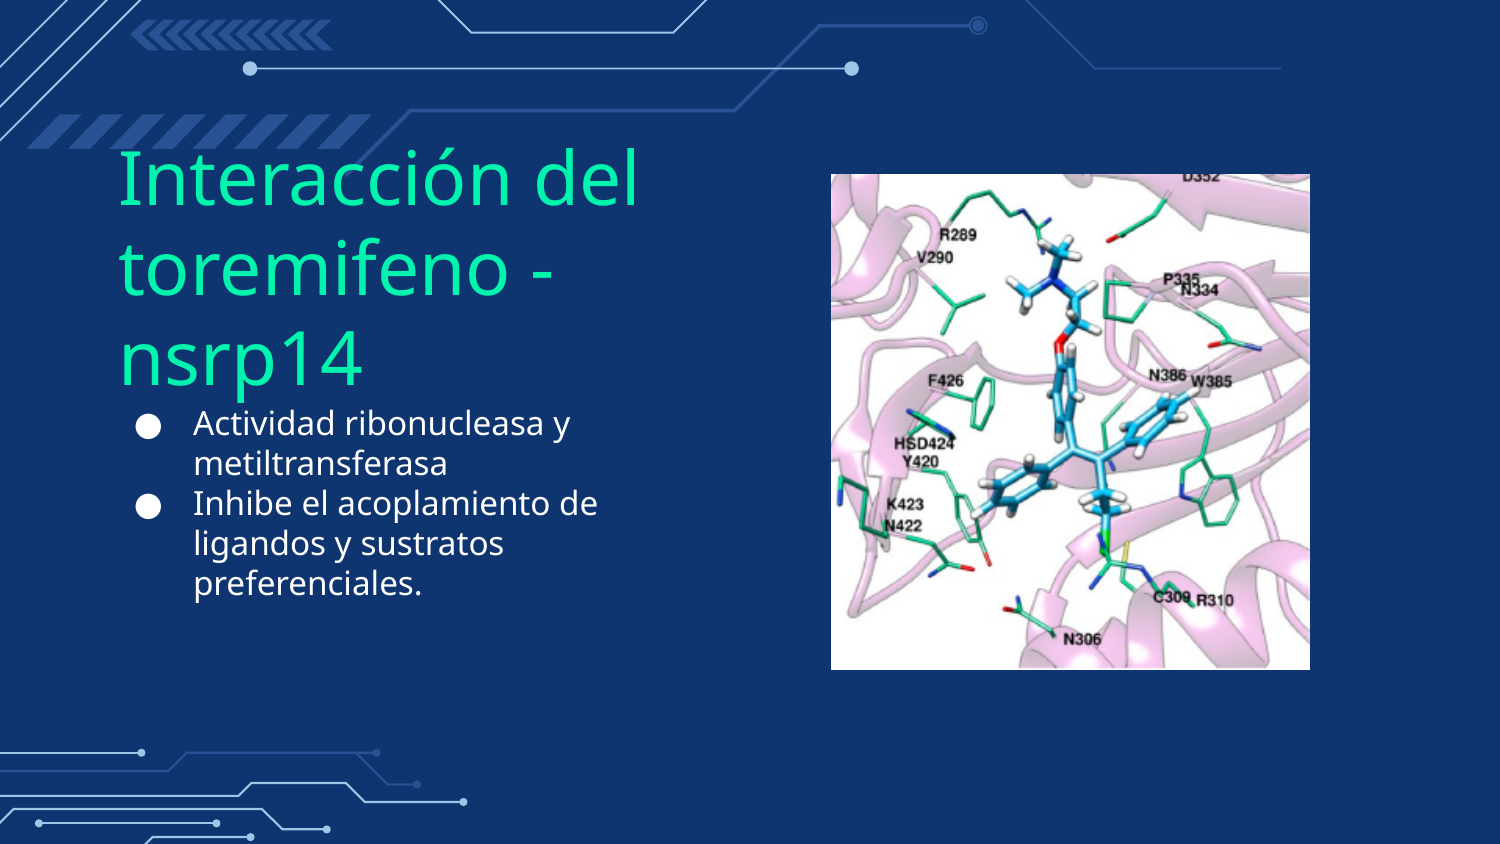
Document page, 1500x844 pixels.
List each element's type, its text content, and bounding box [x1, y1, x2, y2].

title Interacción del toremifeno - nsrp14 [118, 268, 699, 353]
picture [830, 173, 1310, 670]
subtitle Actividad ribonucleasa y metiltransferasa Inhibe el acoplamiento de ligandos y sustratos preferenciales. [118, 402, 625, 636]
